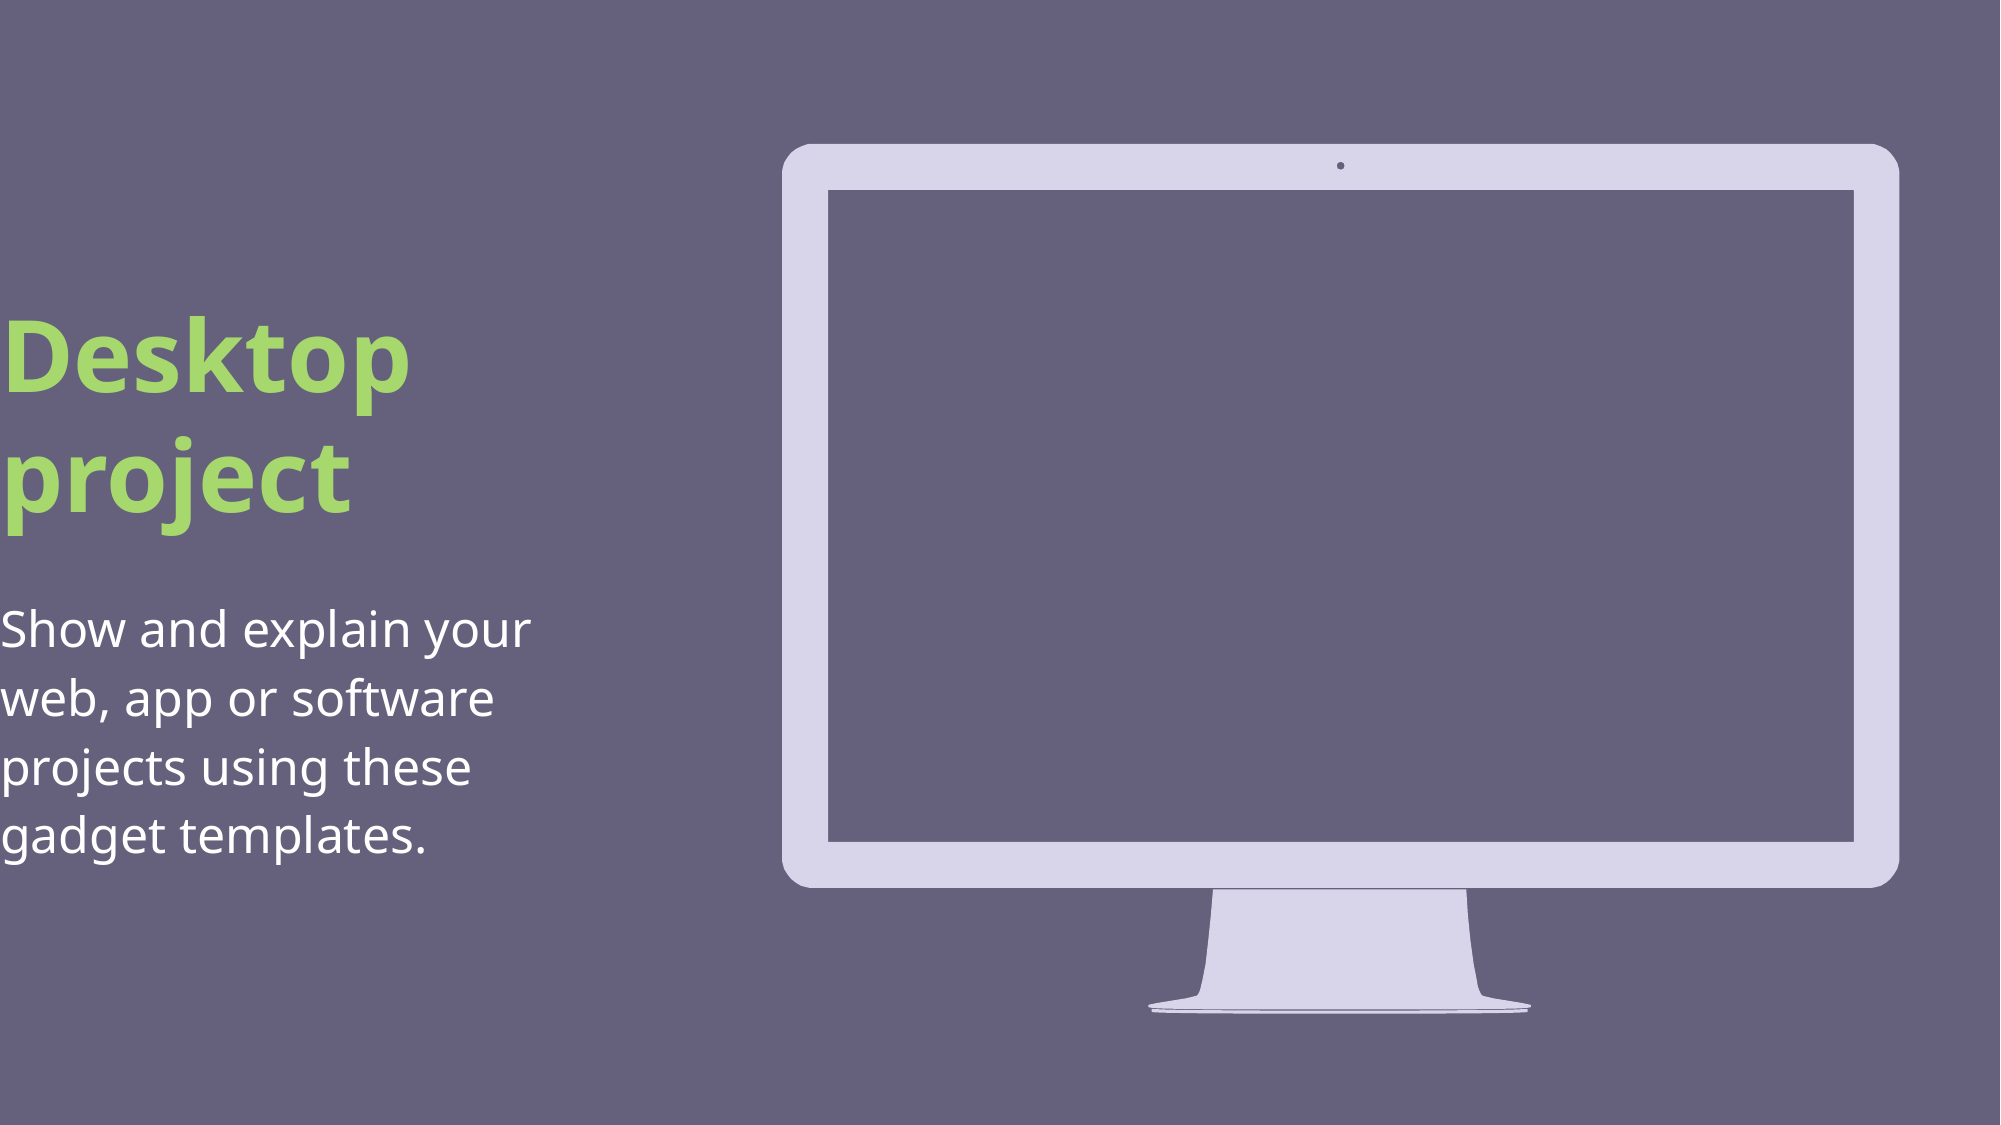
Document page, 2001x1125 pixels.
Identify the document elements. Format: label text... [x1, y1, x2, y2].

text_box [1148, 889, 1531, 1014]
list Show and explain your web, app or software projects using these gadget templates. [0, 588, 556, 913]
text_box [782, 143, 1900, 888]
title Desktop project [0, 345, 585, 533]
